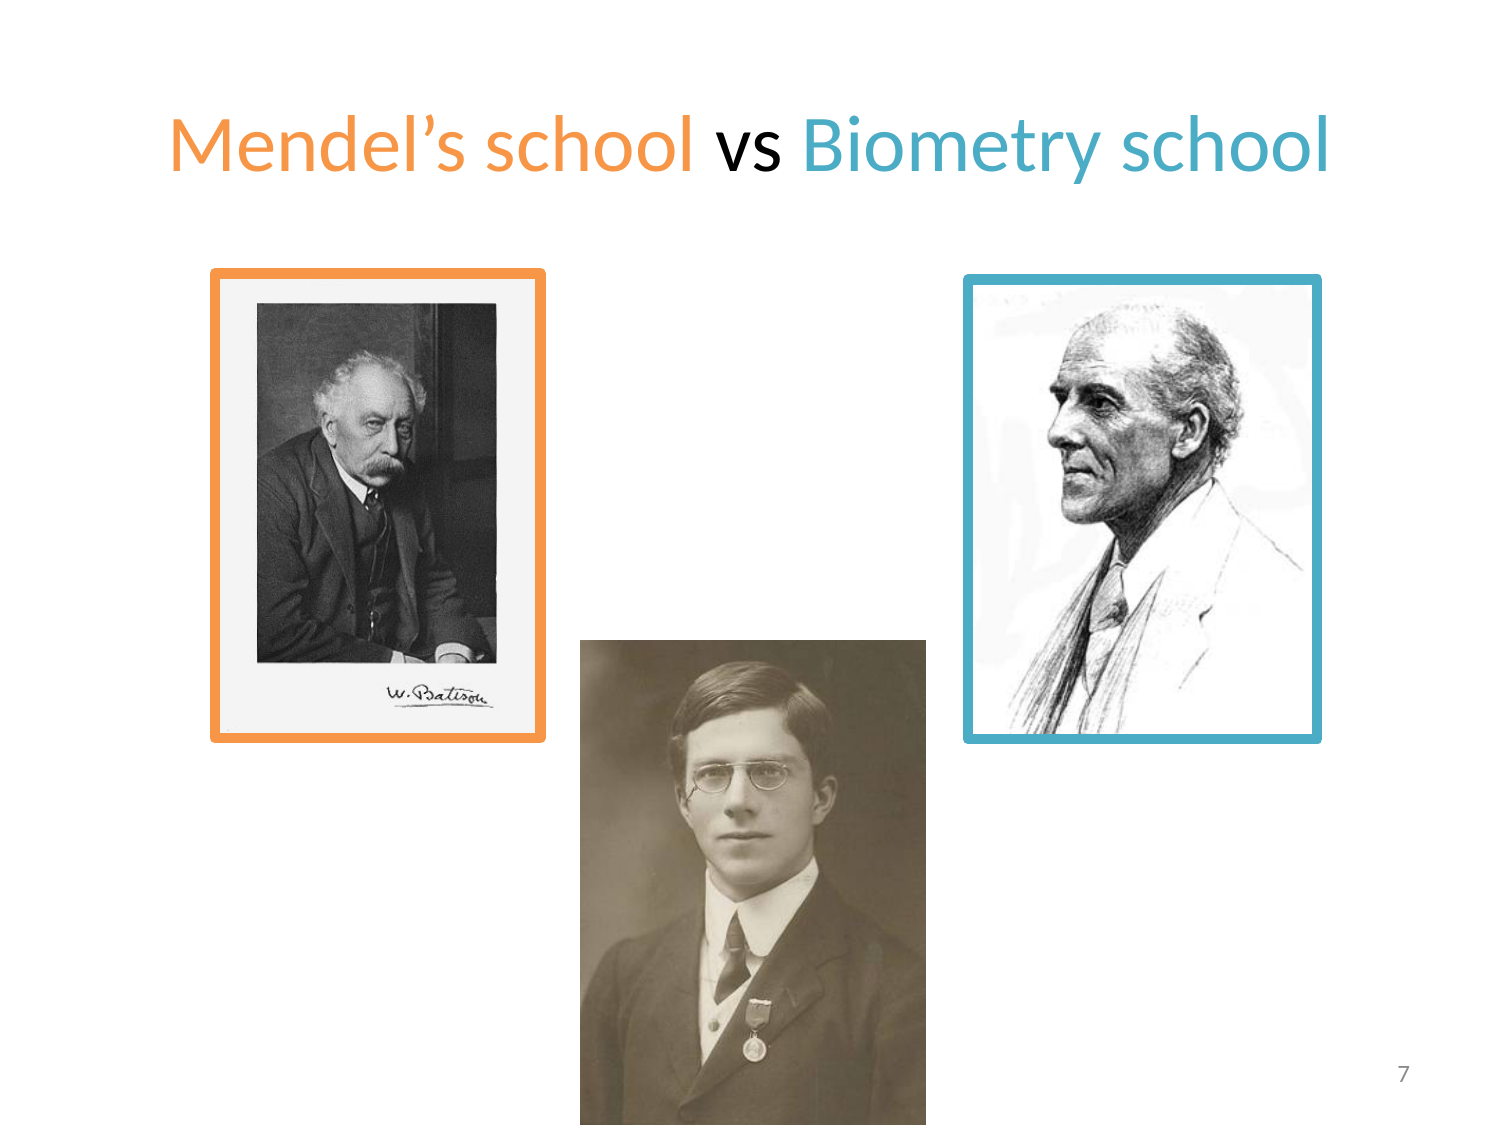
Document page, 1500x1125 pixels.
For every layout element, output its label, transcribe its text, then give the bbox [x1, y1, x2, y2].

slide_number 7 [1074, 1042, 1425, 1103]
picture [219, 278, 536, 734]
picture [972, 284, 1313, 735]
title Mendel’s school vs Biometry school [75, 45, 1425, 233]
picture [580, 640, 926, 1125]
